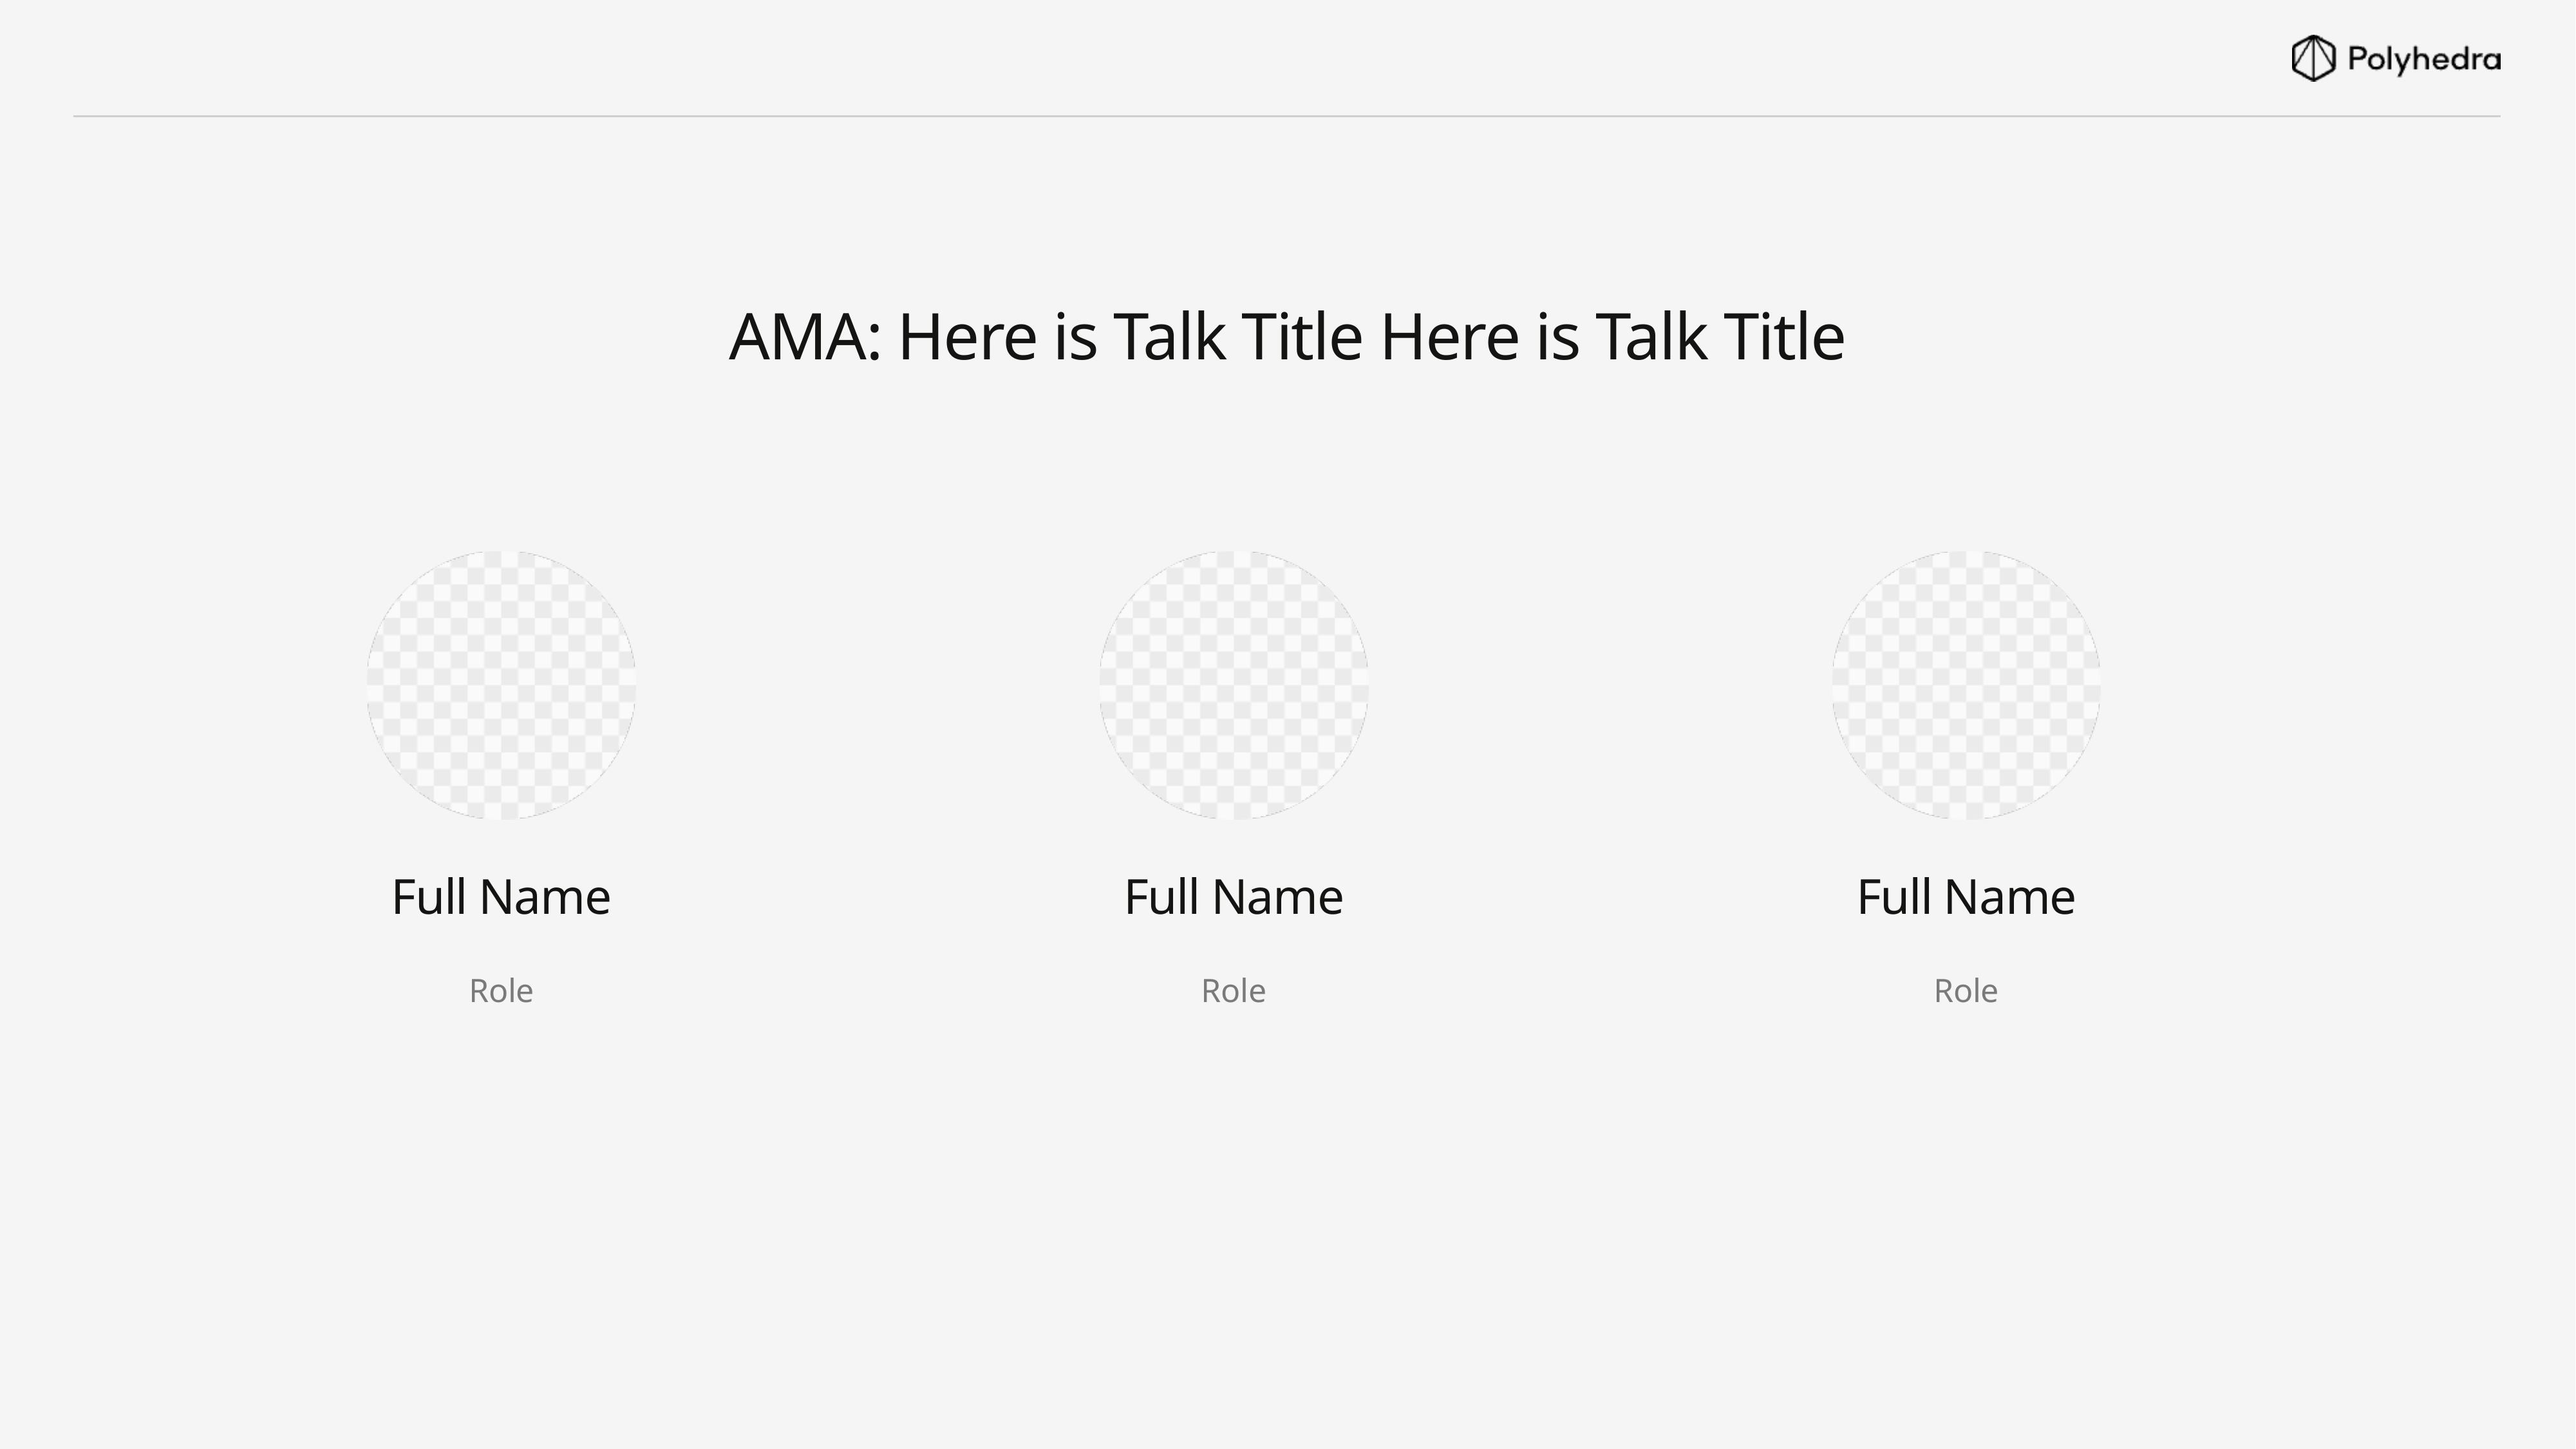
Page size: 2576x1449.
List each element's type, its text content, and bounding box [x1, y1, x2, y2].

text_box Full Name [127, 860, 860, 942]
text_box AMA: Here is Talk Title Here is Talk Title [214, 295, 2362, 395]
picture [1100, 551, 1369, 820]
text_box Full Name [860, 860, 1592, 942]
text_box Role [862, 965, 1595, 1019]
picture [1832, 551, 2101, 820]
text_box Role [1595, 965, 2338, 1019]
picture [367, 551, 636, 820]
picture [2292, 35, 2501, 82]
text_box Full Name [1592, 860, 2341, 942]
text_box Role [130, 965, 862, 1019]
